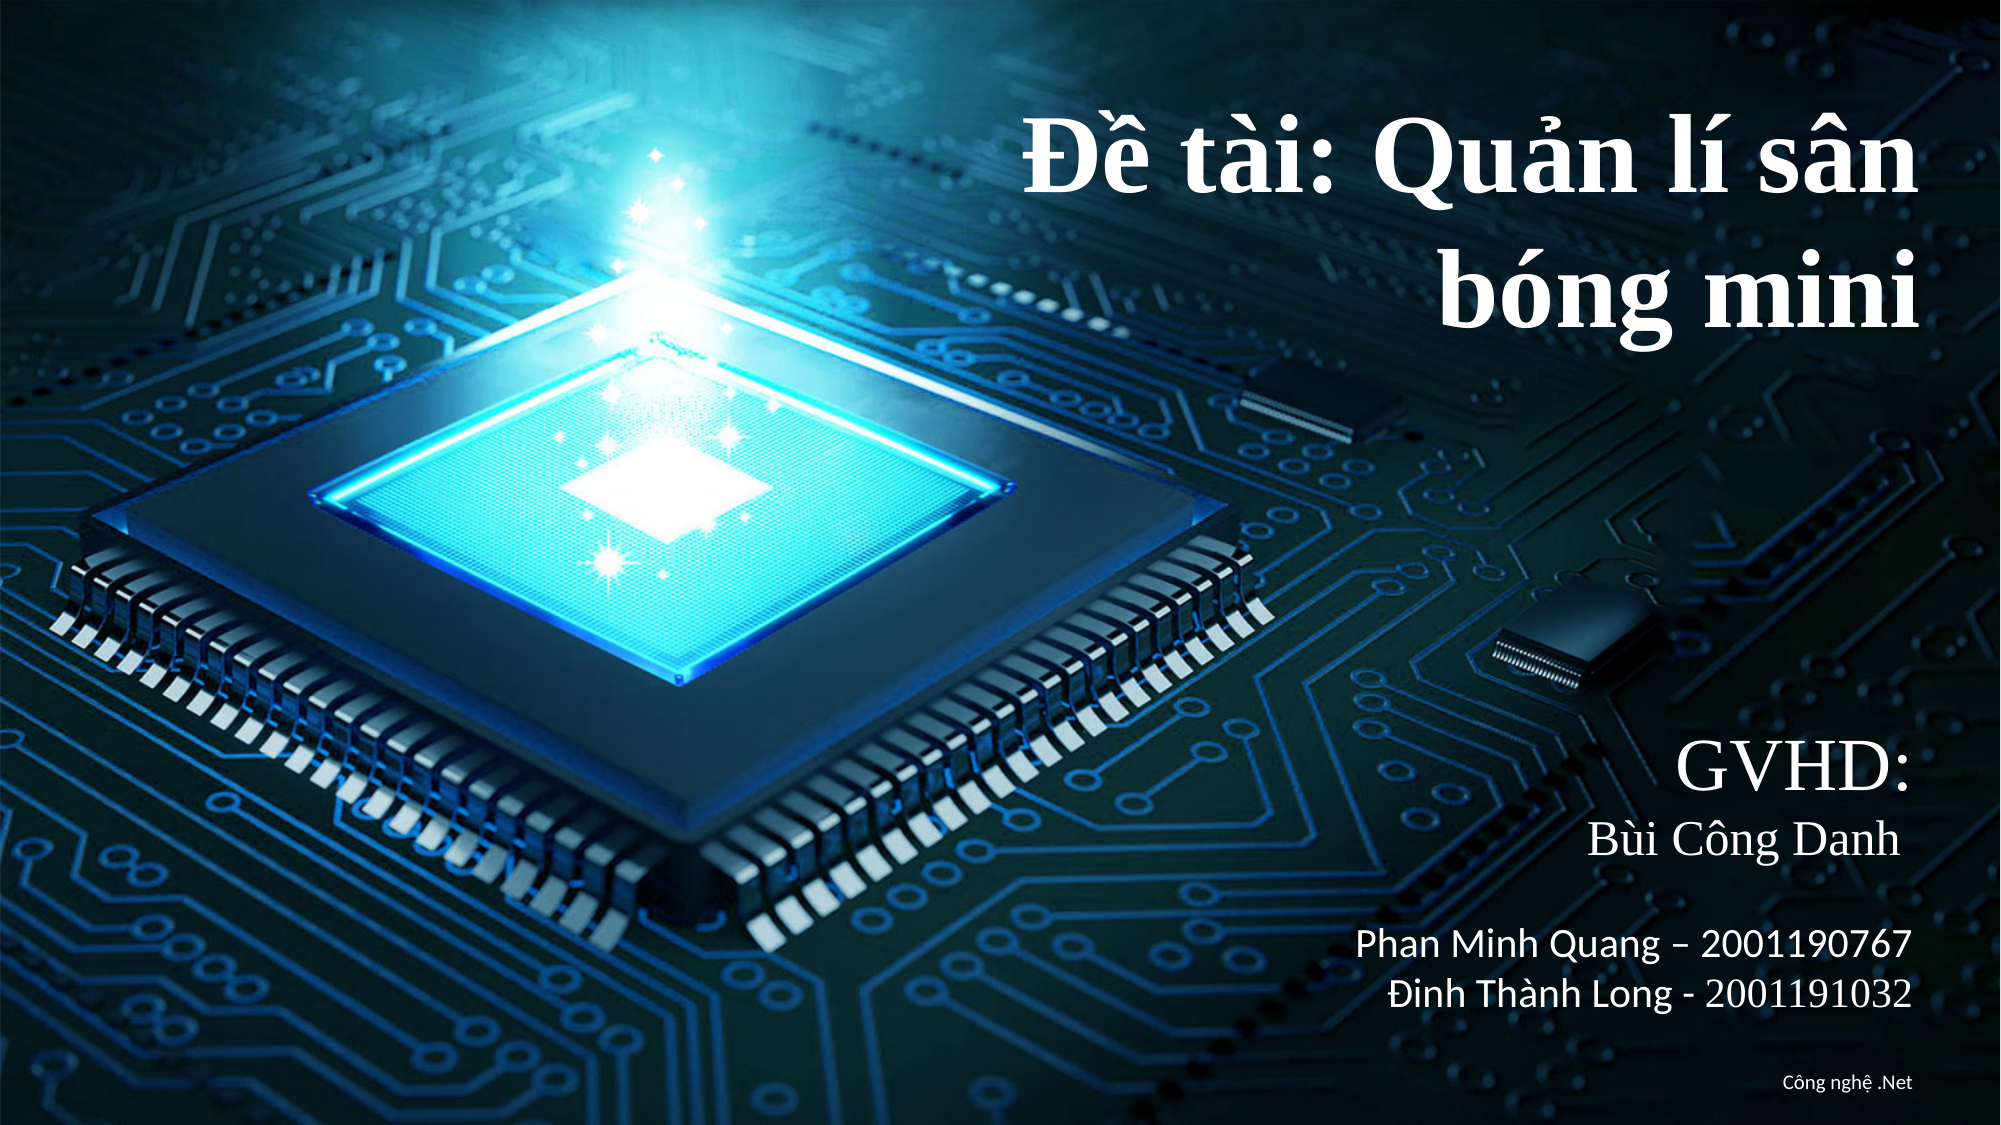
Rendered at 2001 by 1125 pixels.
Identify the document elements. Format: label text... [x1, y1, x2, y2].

text_box Đề tài: Quản lí sân bóng mini [740, 72, 1936, 358]
text_box GVHD: Bùi Công Danh [732, 708, 1928, 873]
text_box Công nghệ .Net [1079, 1060, 1928, 1101]
text_box Phan Minh Quang – 2001190767 Đinh Thành Long - 2001191032 [1223, 908, 1928, 1023]
picture [0, 0, 2001, 1125]
